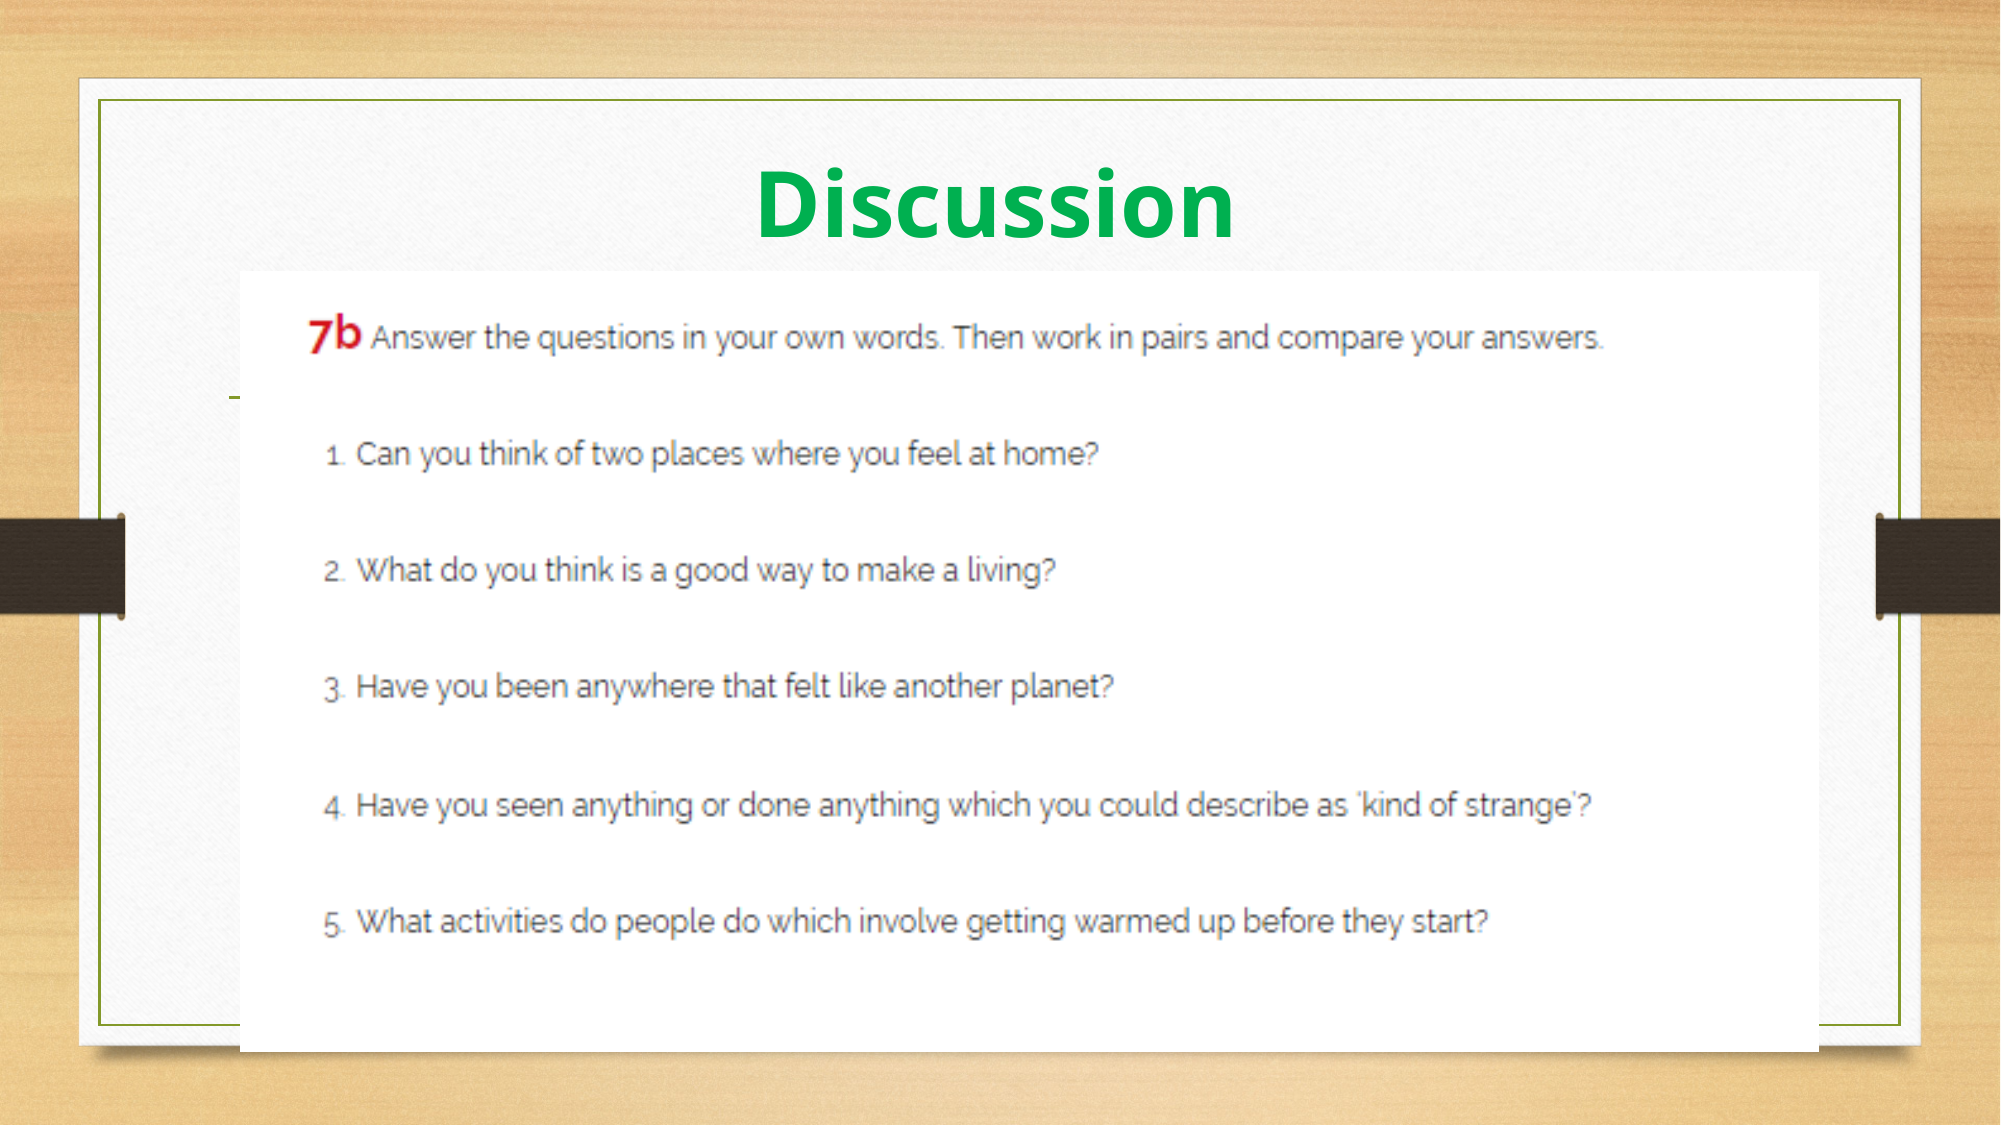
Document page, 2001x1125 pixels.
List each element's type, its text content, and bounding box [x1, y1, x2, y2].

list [240, 271, 1820, 1052]
picture [0, 0, 2001, 1125]
title Discussion [208, 93, 1784, 308]
